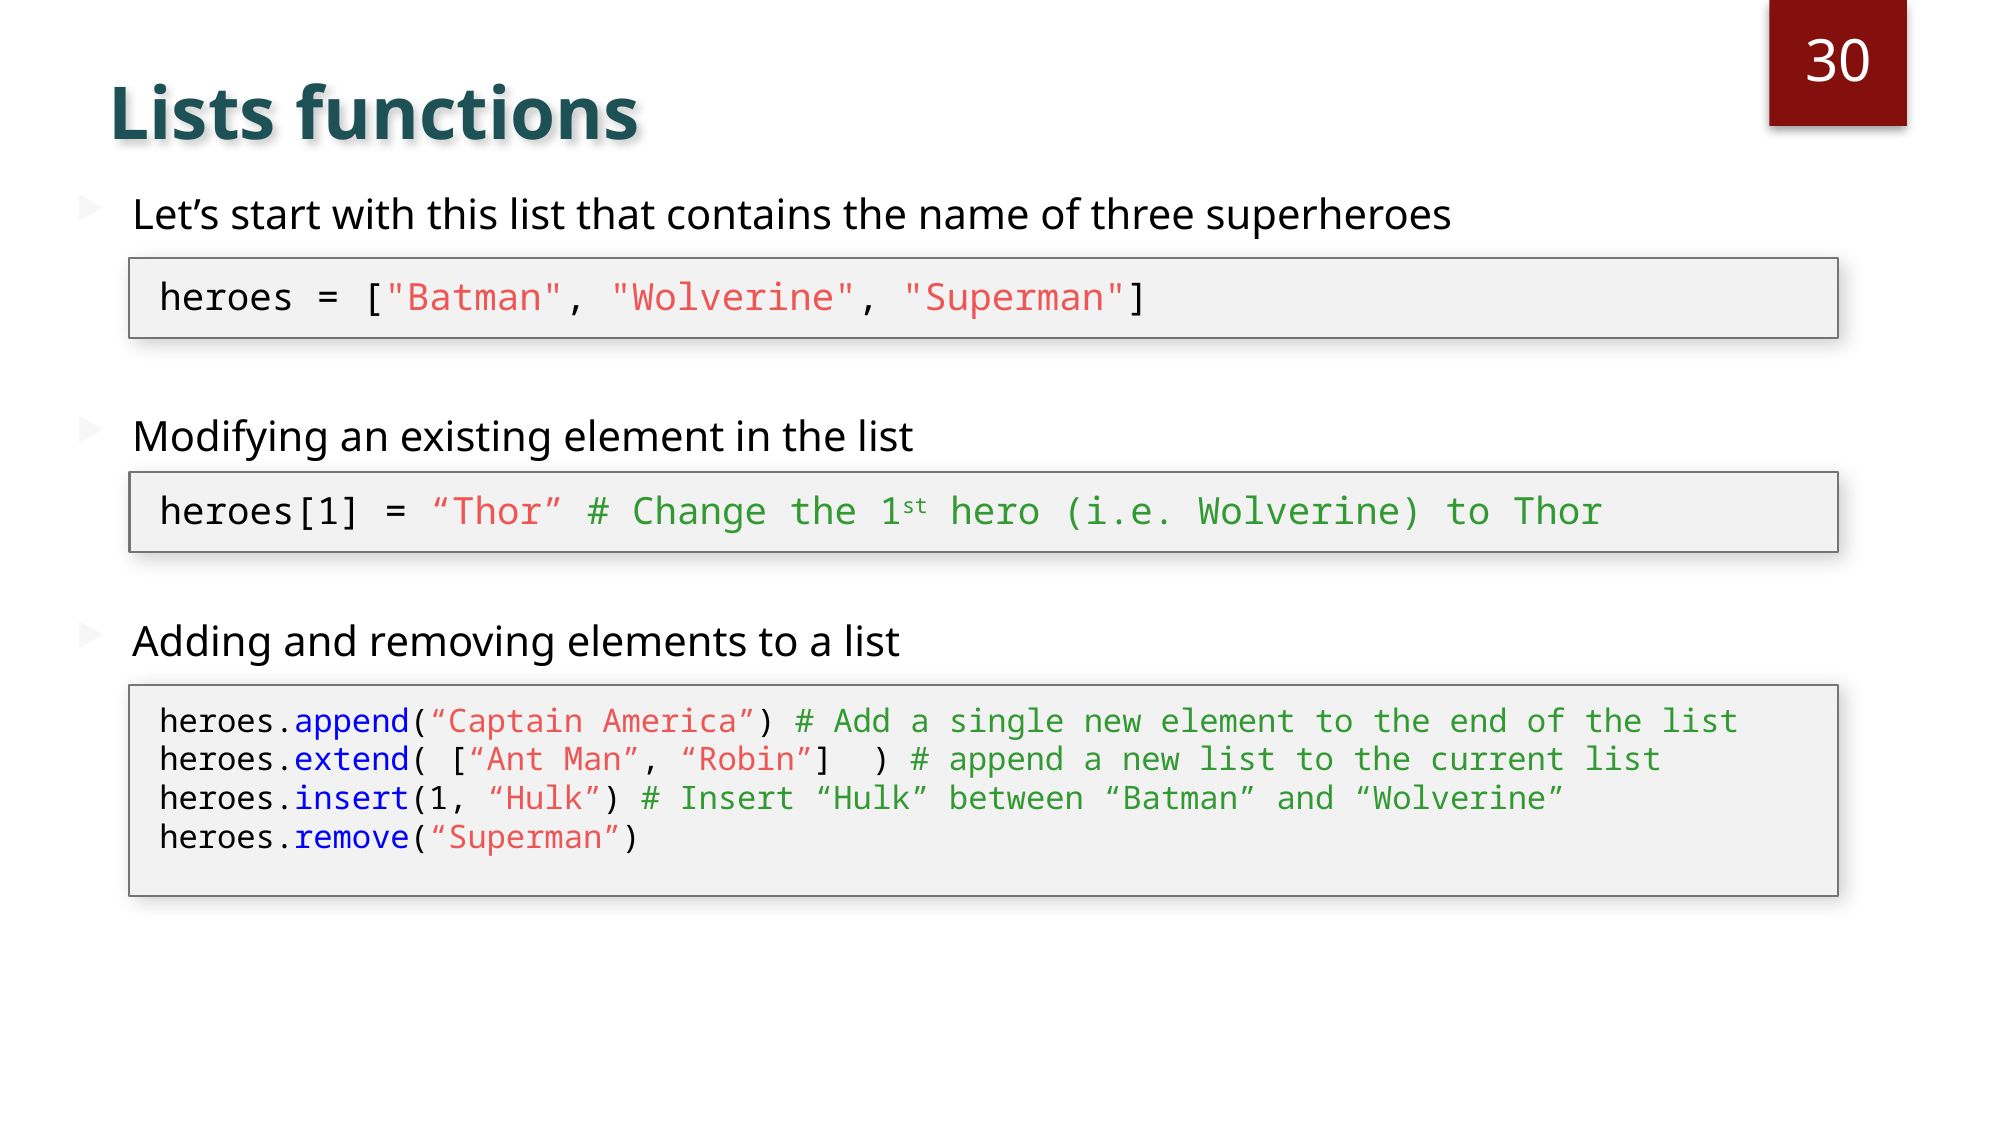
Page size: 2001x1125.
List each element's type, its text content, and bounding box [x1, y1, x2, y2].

text_box heroes.append(“Captain America”) # Add a single new element to the end of the list heroes.extend( [“Ant Man”, “Robin”] ) # append a new list to the current list heroes.insert(1, “Hulk”) # Insert “Hulk” between “Batman” and “Wolverine” heroes.remove(“Superman”) [129, 684, 1839, 896]
title Lists functions [93, 59, 1731, 156]
text_box Adding and removing elements to a list [60, 607, 1875, 674]
text_box Modifying an existing element in the list [60, 402, 1875, 469]
list heroes[1] = “Thor” # Change the 1st hero (i.e. Wolverine) to Thor [128, 471, 1839, 553]
text_box heroes = ["Batman", "Wolverine", "Superman"] [129, 257, 1839, 338]
slide_number 30 [1769, 0, 1907, 126]
text_box Let’s start with this list that contains the name of three superheroes [60, 180, 1875, 246]
